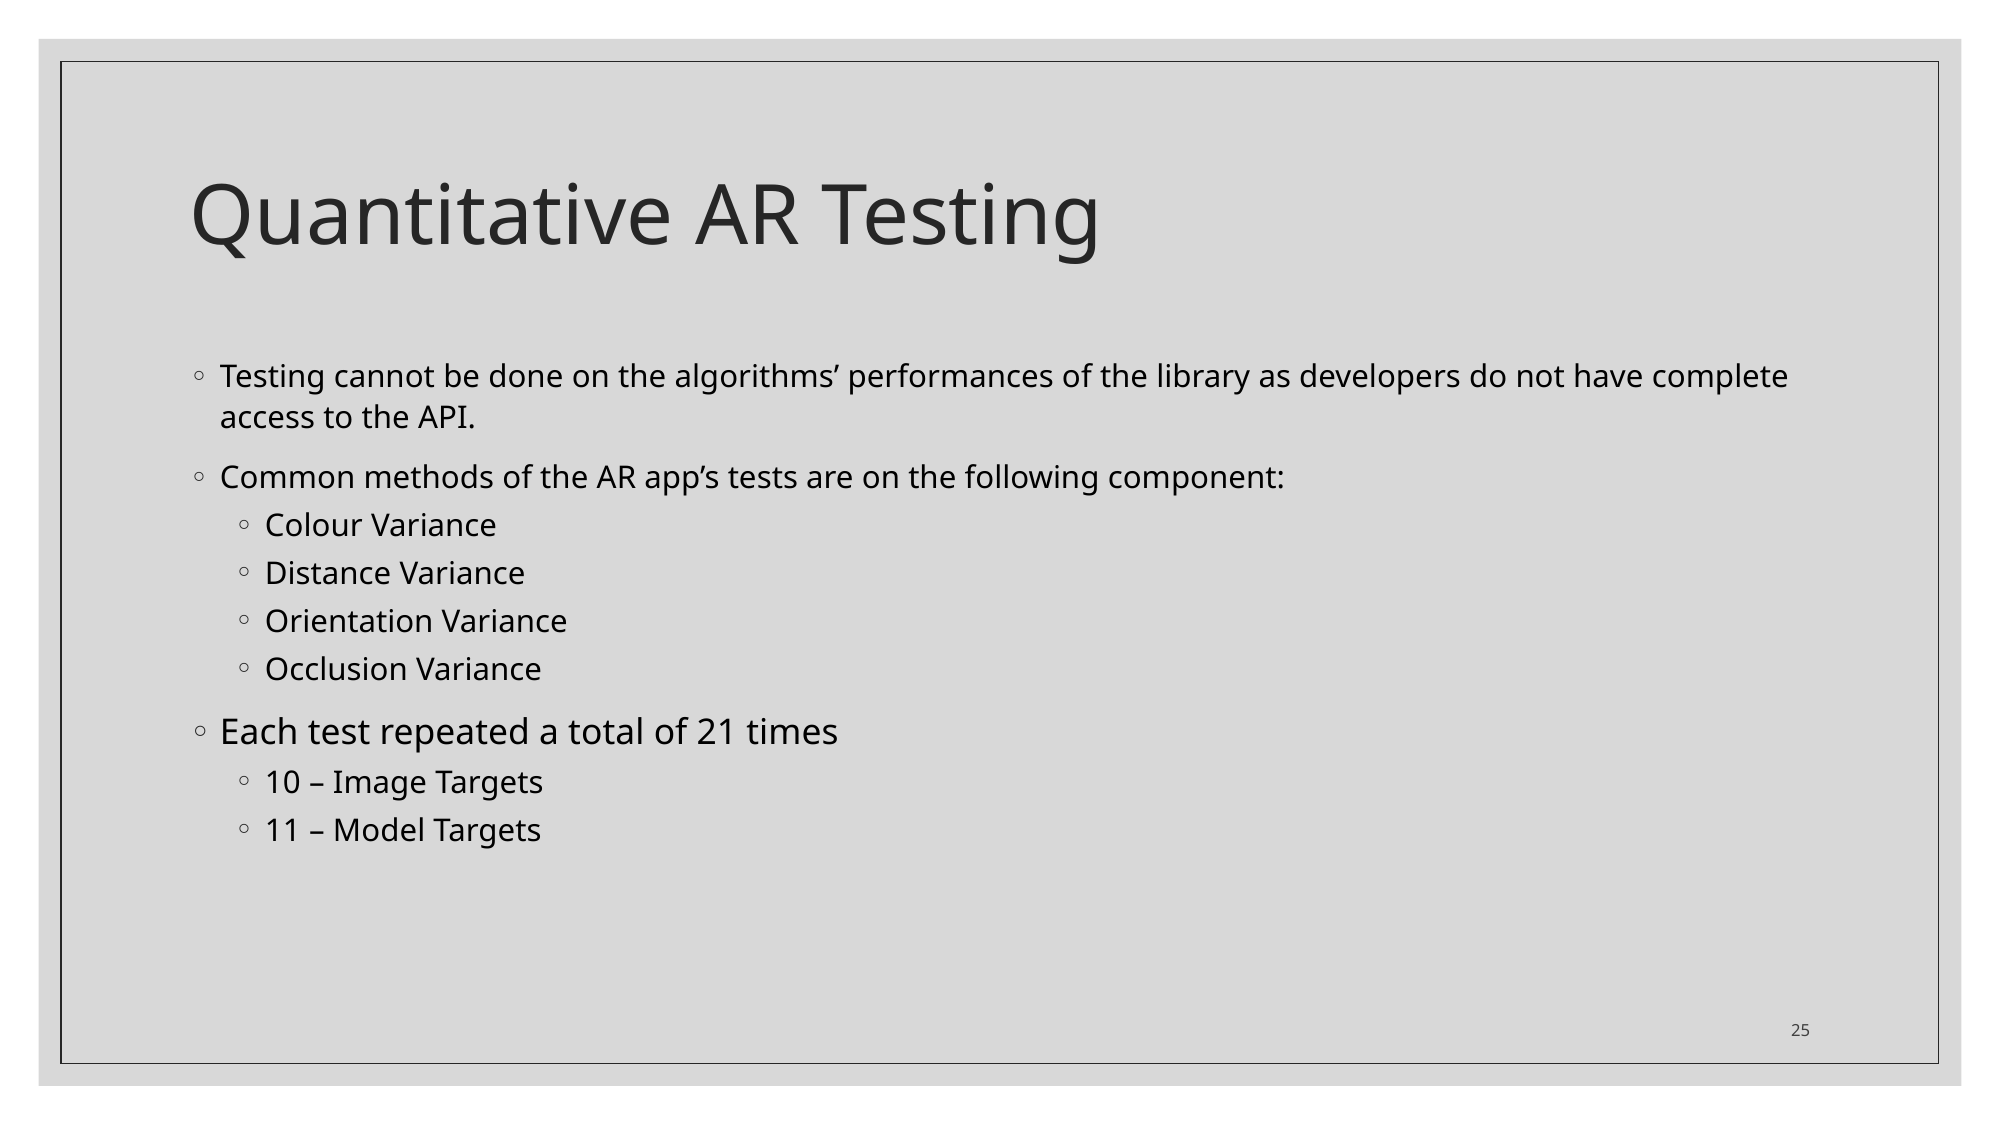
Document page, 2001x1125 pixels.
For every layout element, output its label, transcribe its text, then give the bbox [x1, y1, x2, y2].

slide_number 25 [1687, 990, 1825, 1050]
title Quantitative AR Testing [174, 105, 1825, 331]
list Testing cannot be done on the algorithms’ performances of the library as developers do not have complete access to the API. Common methods of the AR app’s tests are on the following component: Colour Variance Distance Variance Orientation Variance Occlusion Variance Each test repeated a total of 21 times 10 – Image Targets 11 – Model Targets [174, 345, 1825, 977]
